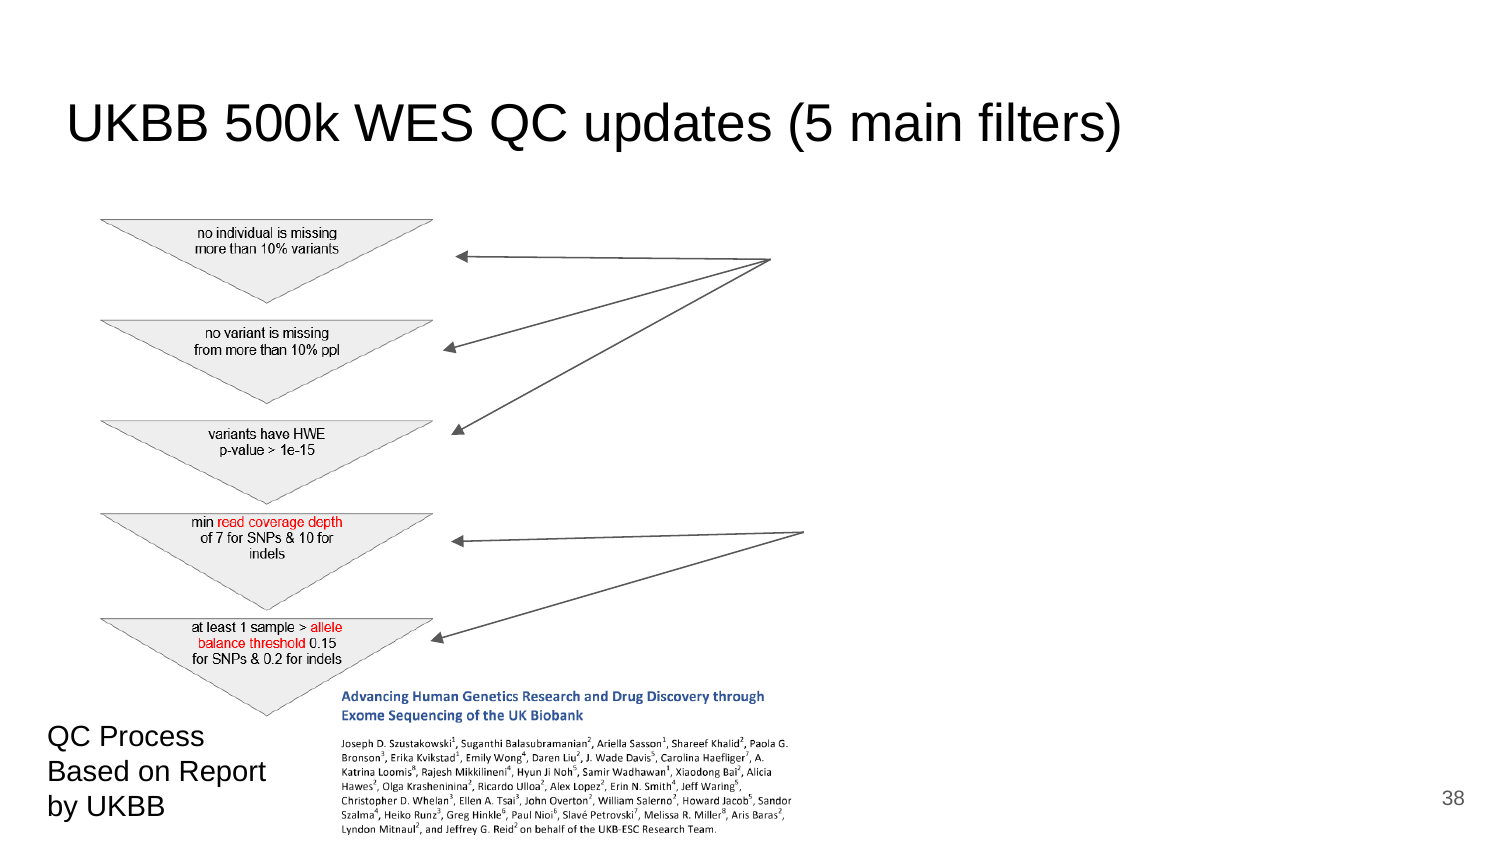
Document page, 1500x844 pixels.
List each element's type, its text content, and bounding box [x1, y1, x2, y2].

title UKBB 500k WES QC updates (5 main filters) [51, 72, 1449, 167]
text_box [450, 259, 771, 436]
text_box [442, 259, 448, 351]
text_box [430, 531, 805, 642]
text_box QC Process Based on Report by UKBB [32, 701, 295, 837]
picture [93, 203, 812, 844]
slide_number ‹#› [1389, 764, 1480, 830]
